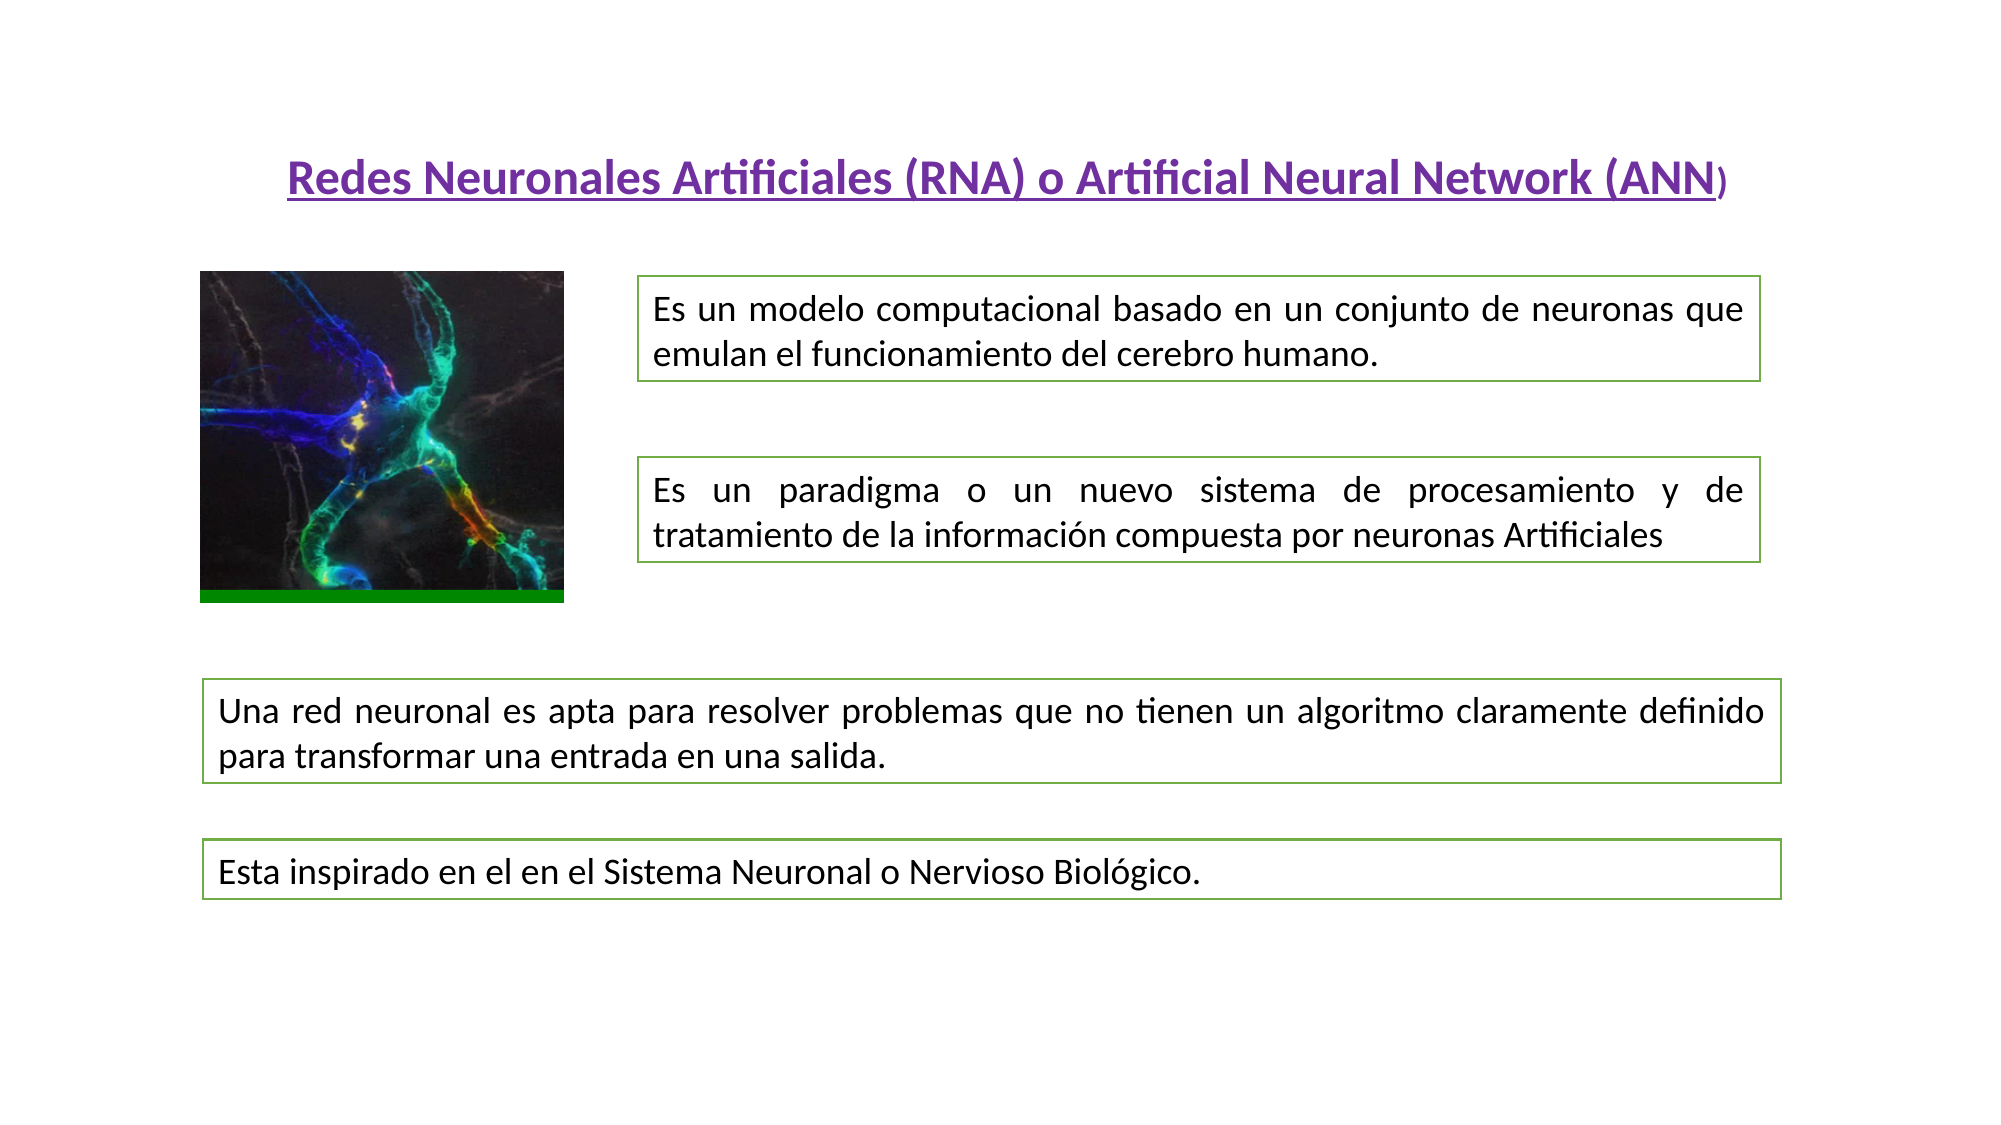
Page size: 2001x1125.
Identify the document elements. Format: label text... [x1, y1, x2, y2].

text_box Esta inspirado en el en el Sistema Neuronal o Nervioso Biológico. [202, 838, 1782, 900]
text_box Redes Neuronales Artificiales (RNA) o Artificial Neural Network (ANN) [272, 136, 1782, 257]
text_box Es un modelo computacional basado en un conjunto de neuronas que emulan el funcionamiento del cerebro humano. [637, 275, 1761, 382]
text_box Una red neuronal es apta para resolver problemas que no tienen un algoritmo claramente definido para transformar una entrada en una salida. [202, 678, 1782, 784]
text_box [199, 270, 564, 604]
text_box Es un paradigma o un nuevo sistema de procesamiento y de tratamiento de la información compuesta por neuronas Artificiales [637, 456, 1761, 563]
